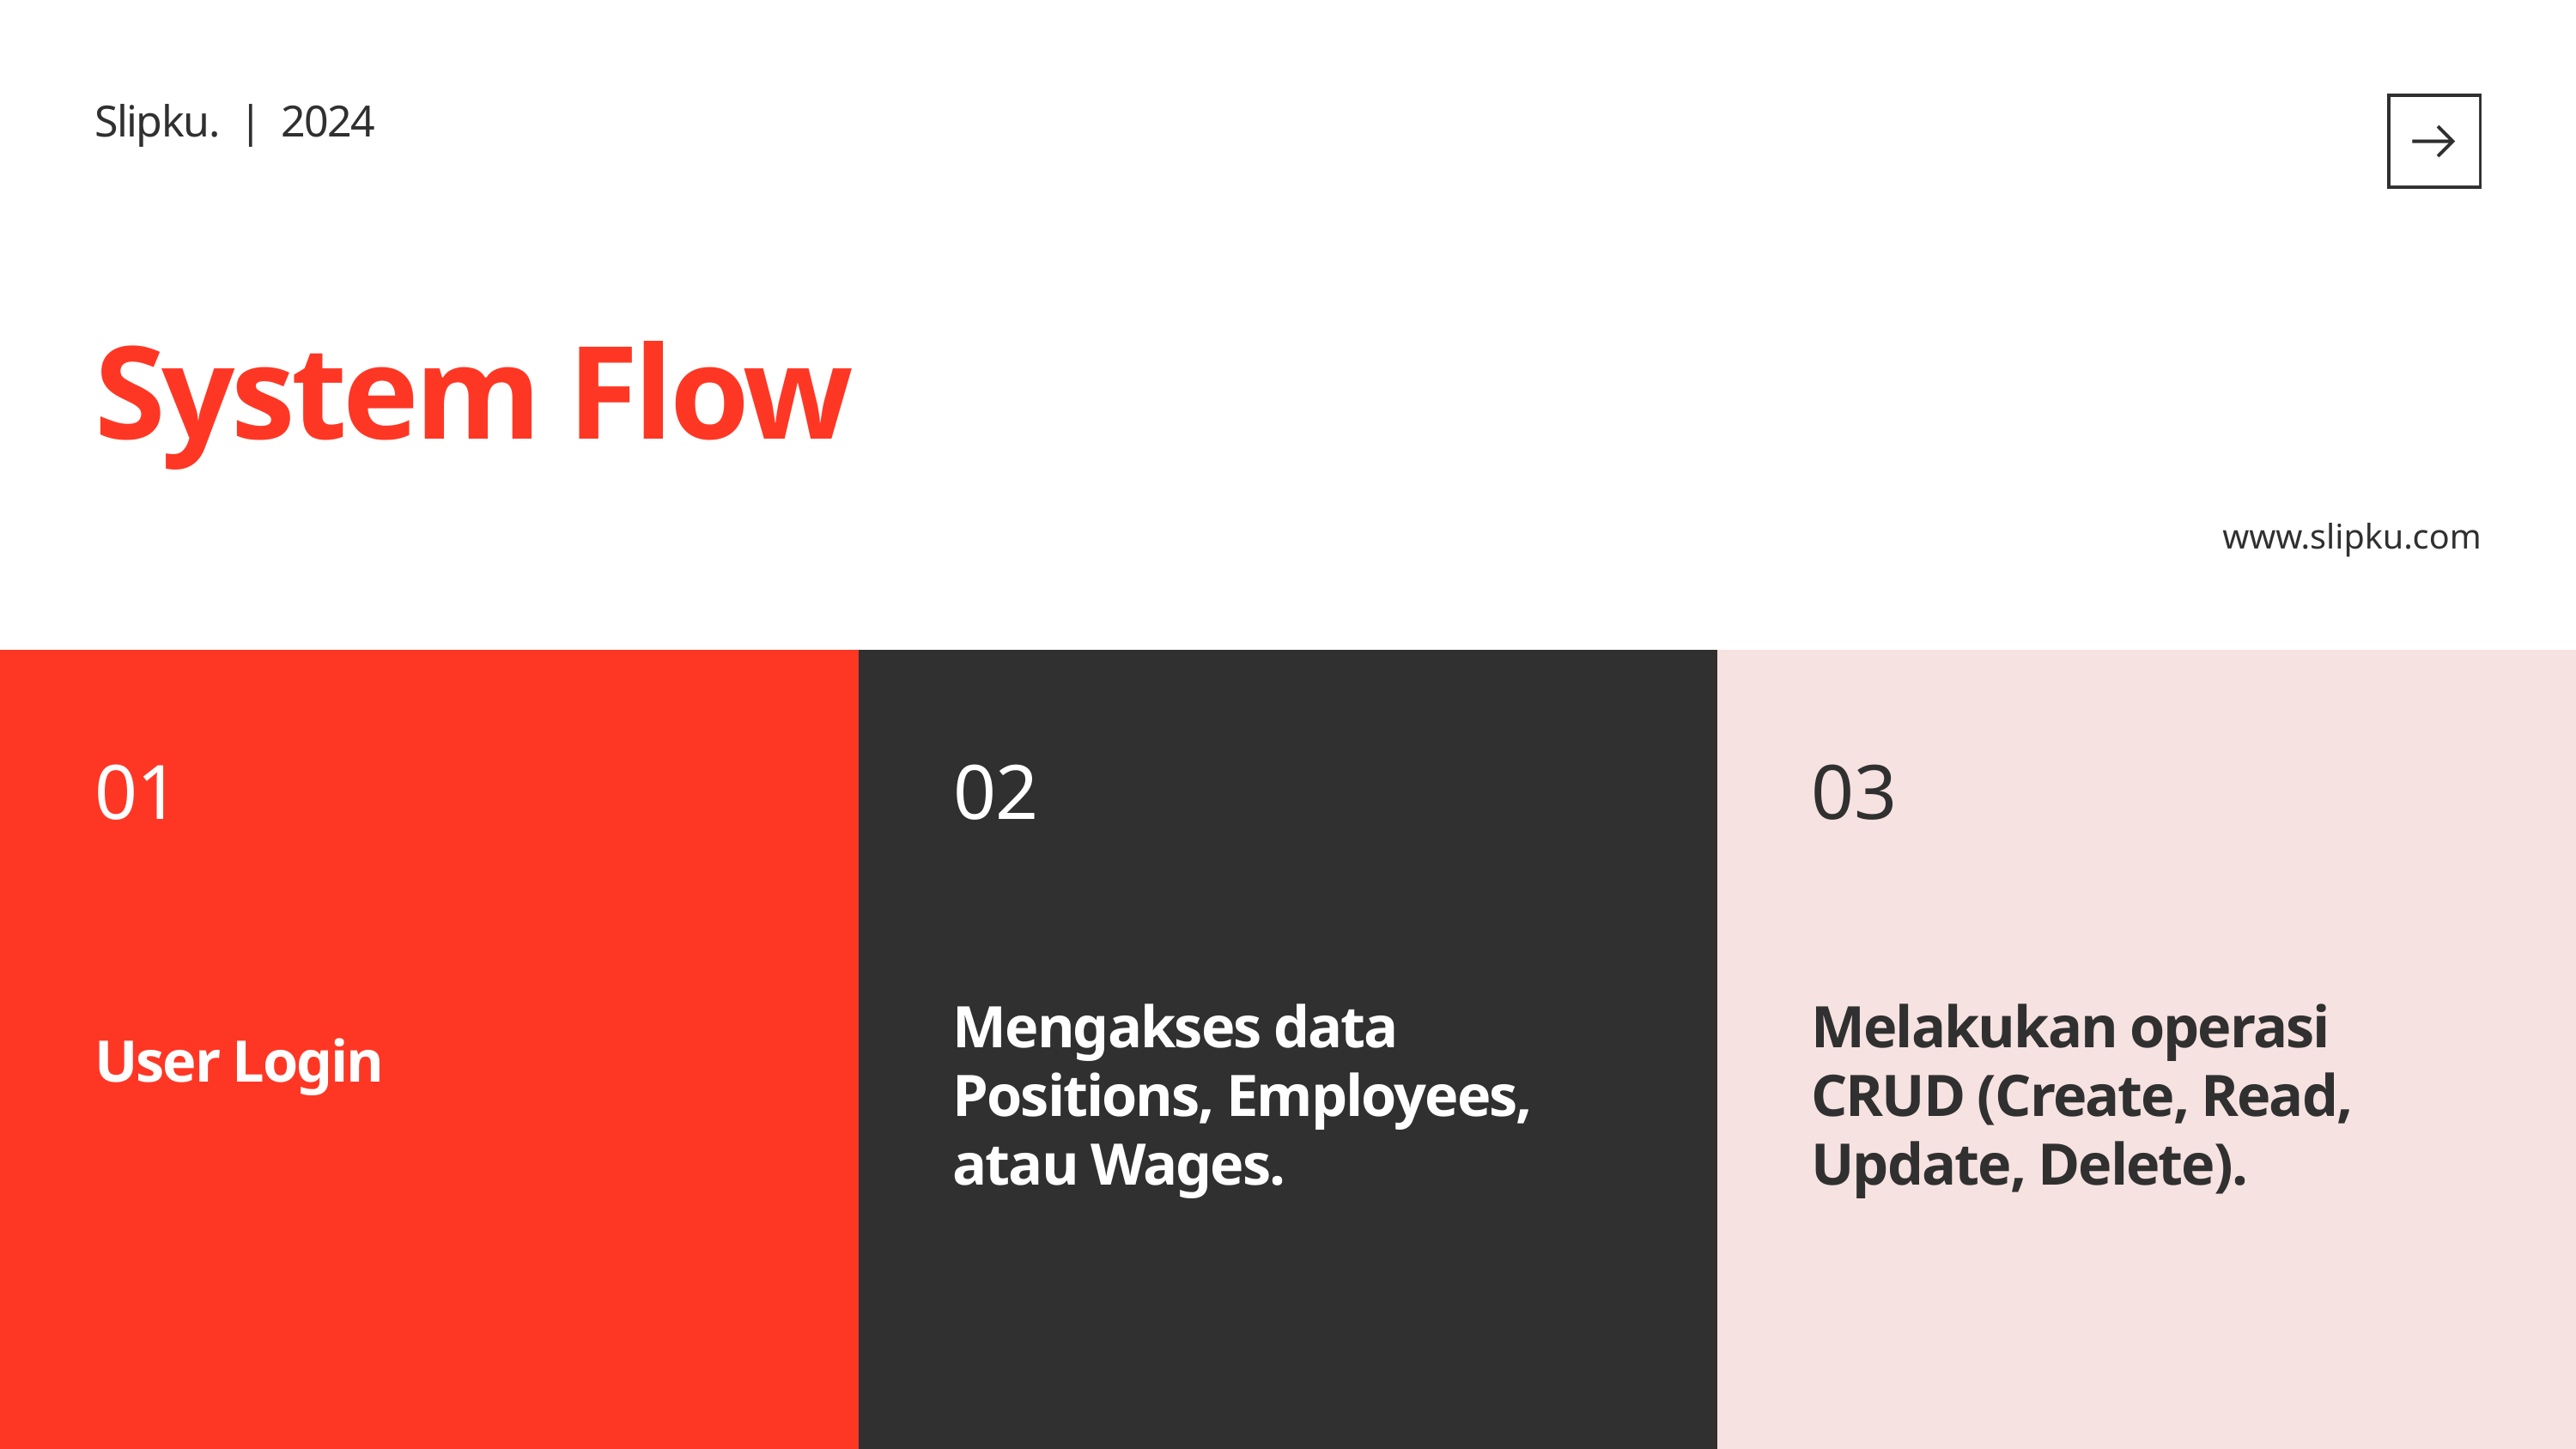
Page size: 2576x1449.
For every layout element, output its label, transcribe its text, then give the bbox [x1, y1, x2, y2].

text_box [0, 649, 857, 1449]
text_box Slipku. | 2024 [94, 94, 867, 146]
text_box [858, 649, 1716, 1449]
text_box System Flow [94, 336, 1717, 465]
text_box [1716, 649, 2576, 1449]
text_box www.slipku.com [1924, 514, 2482, 556]
text_box [2387, 94, 2482, 189]
